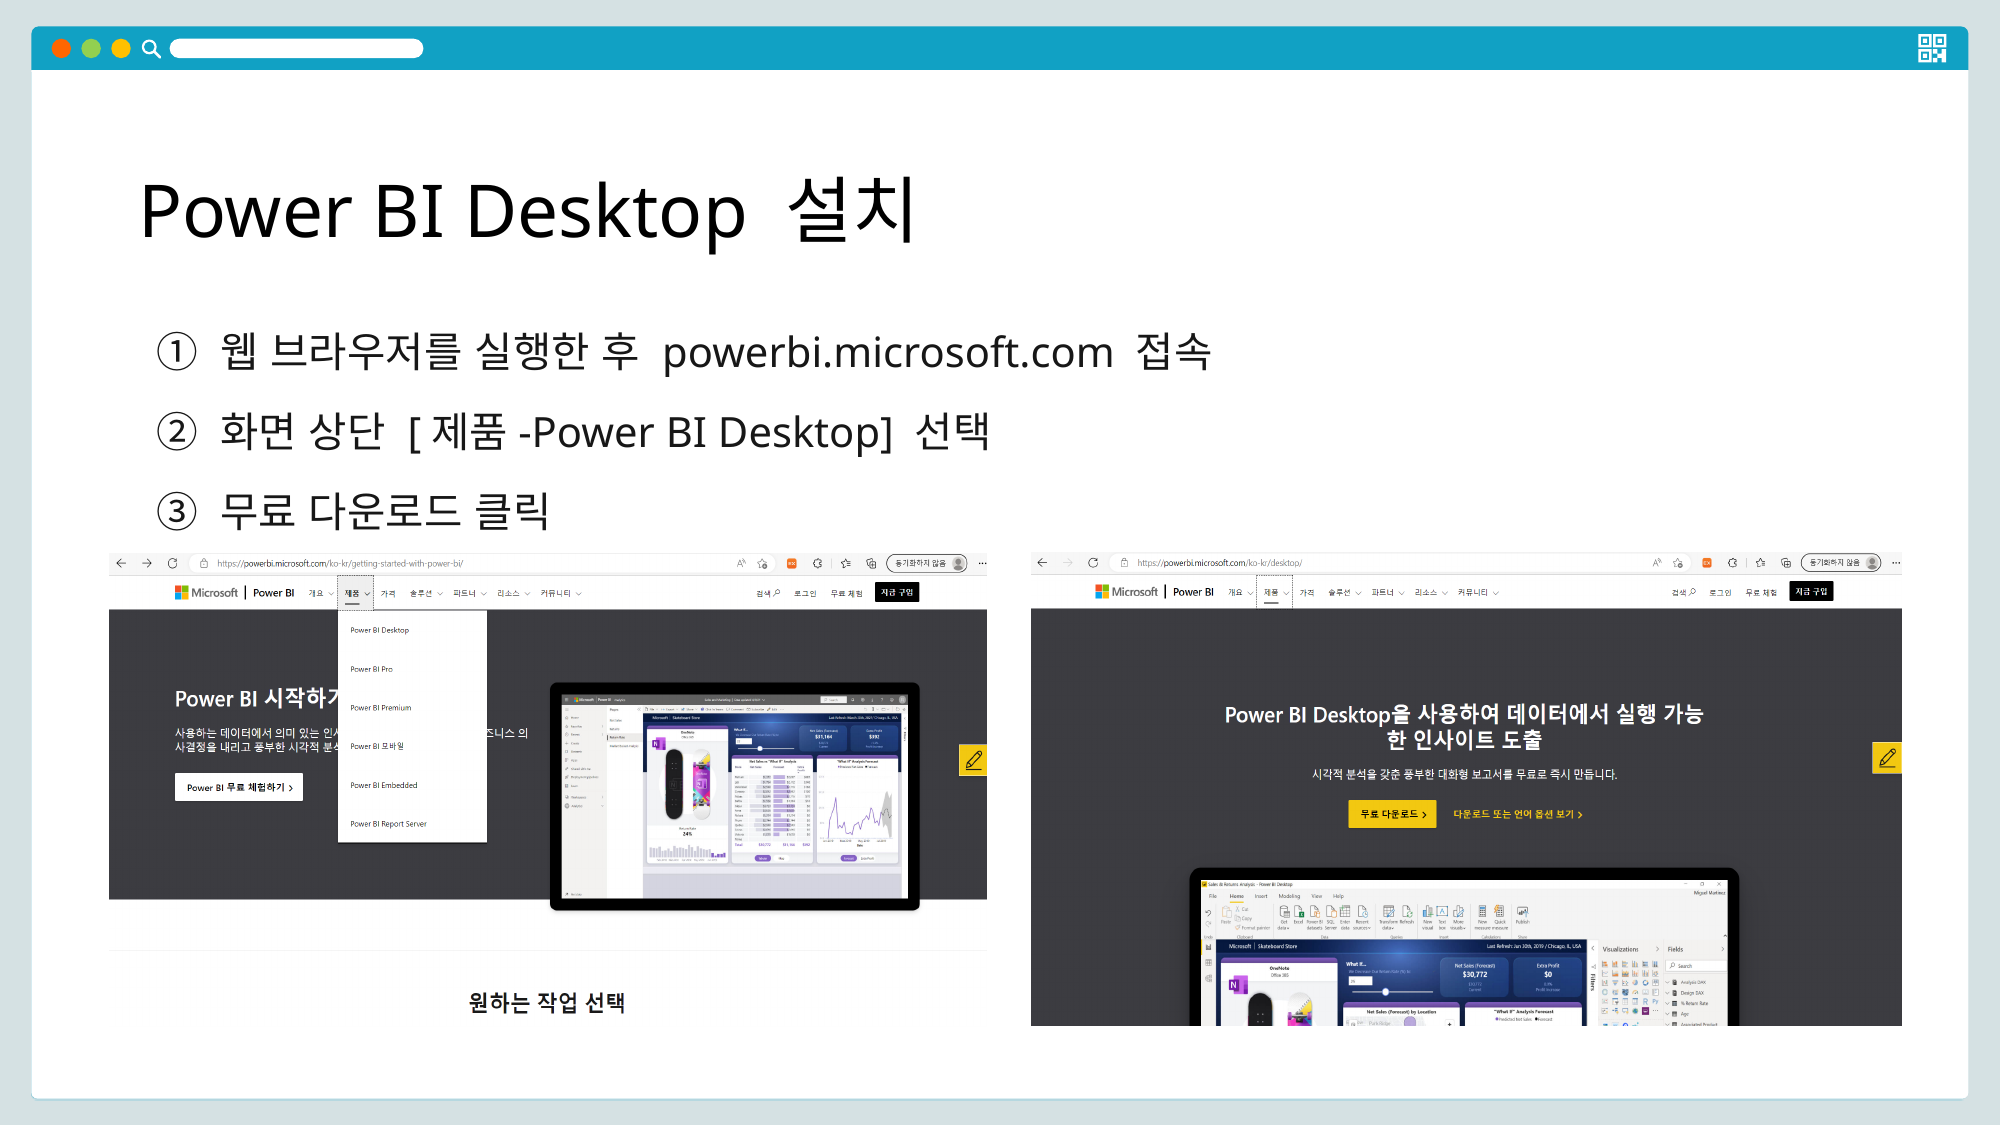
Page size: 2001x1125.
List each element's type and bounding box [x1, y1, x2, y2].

picture [108, 553, 987, 1027]
picture [1031, 552, 1902, 1026]
text_box [31, 26, 1969, 1099]
